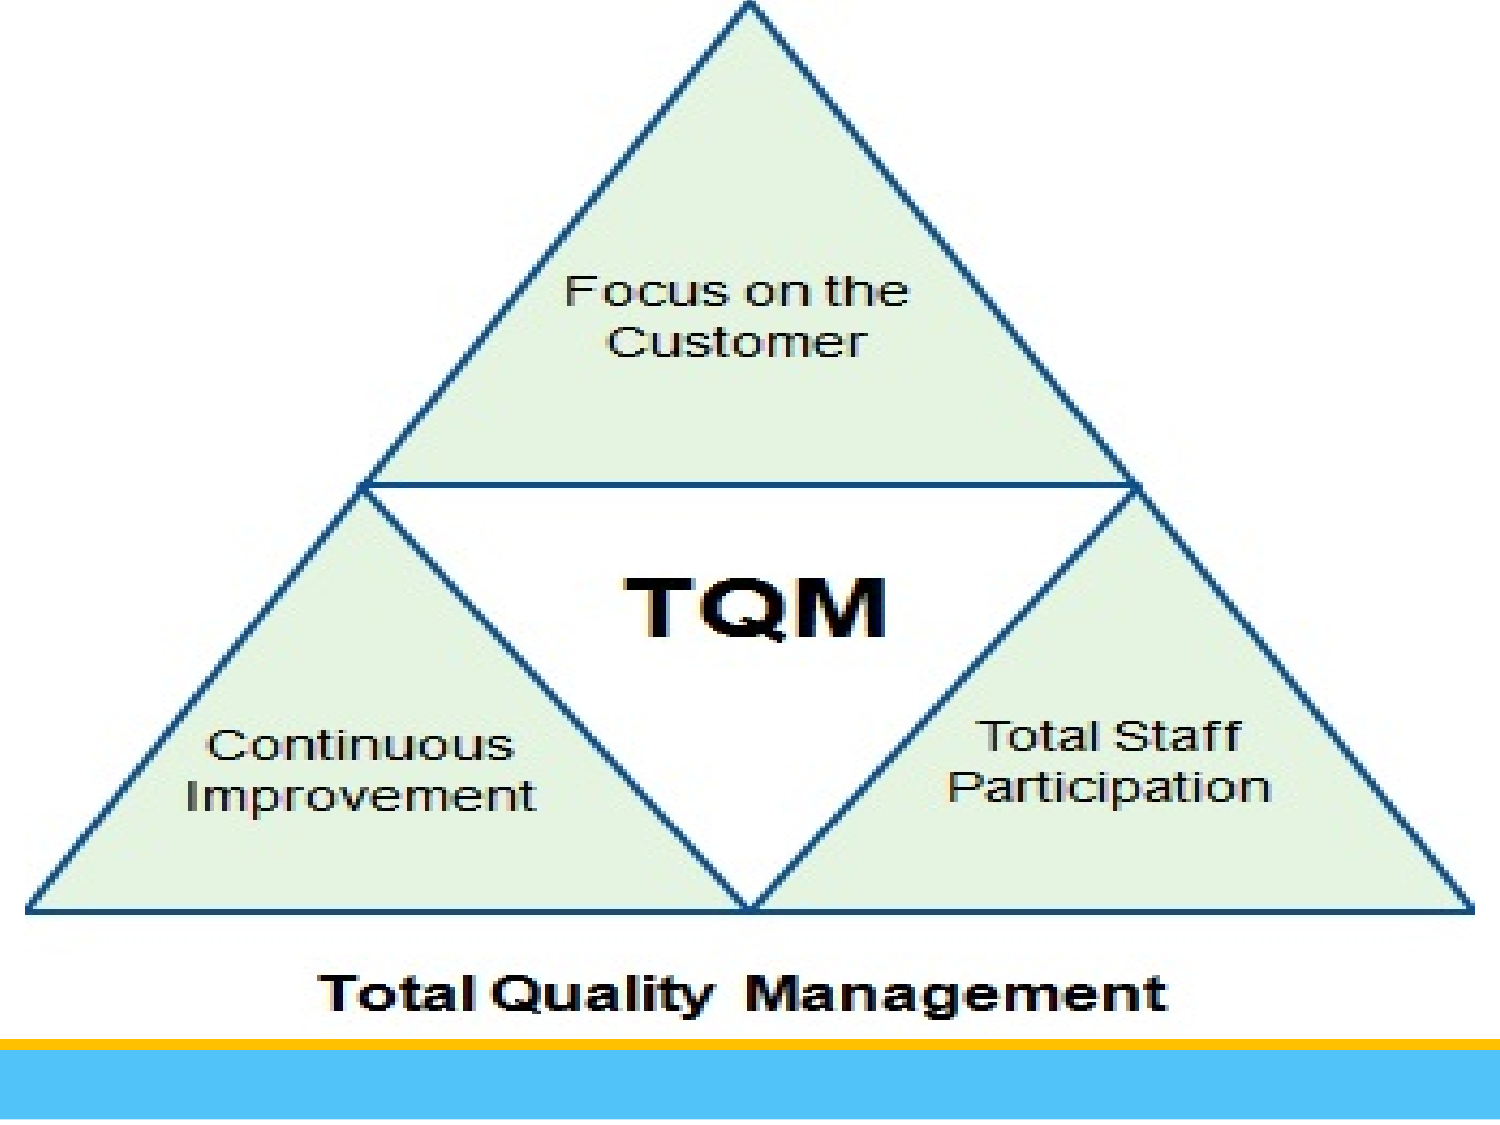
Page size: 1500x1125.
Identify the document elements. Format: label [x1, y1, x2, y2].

picture [24, 0, 1475, 1036]
